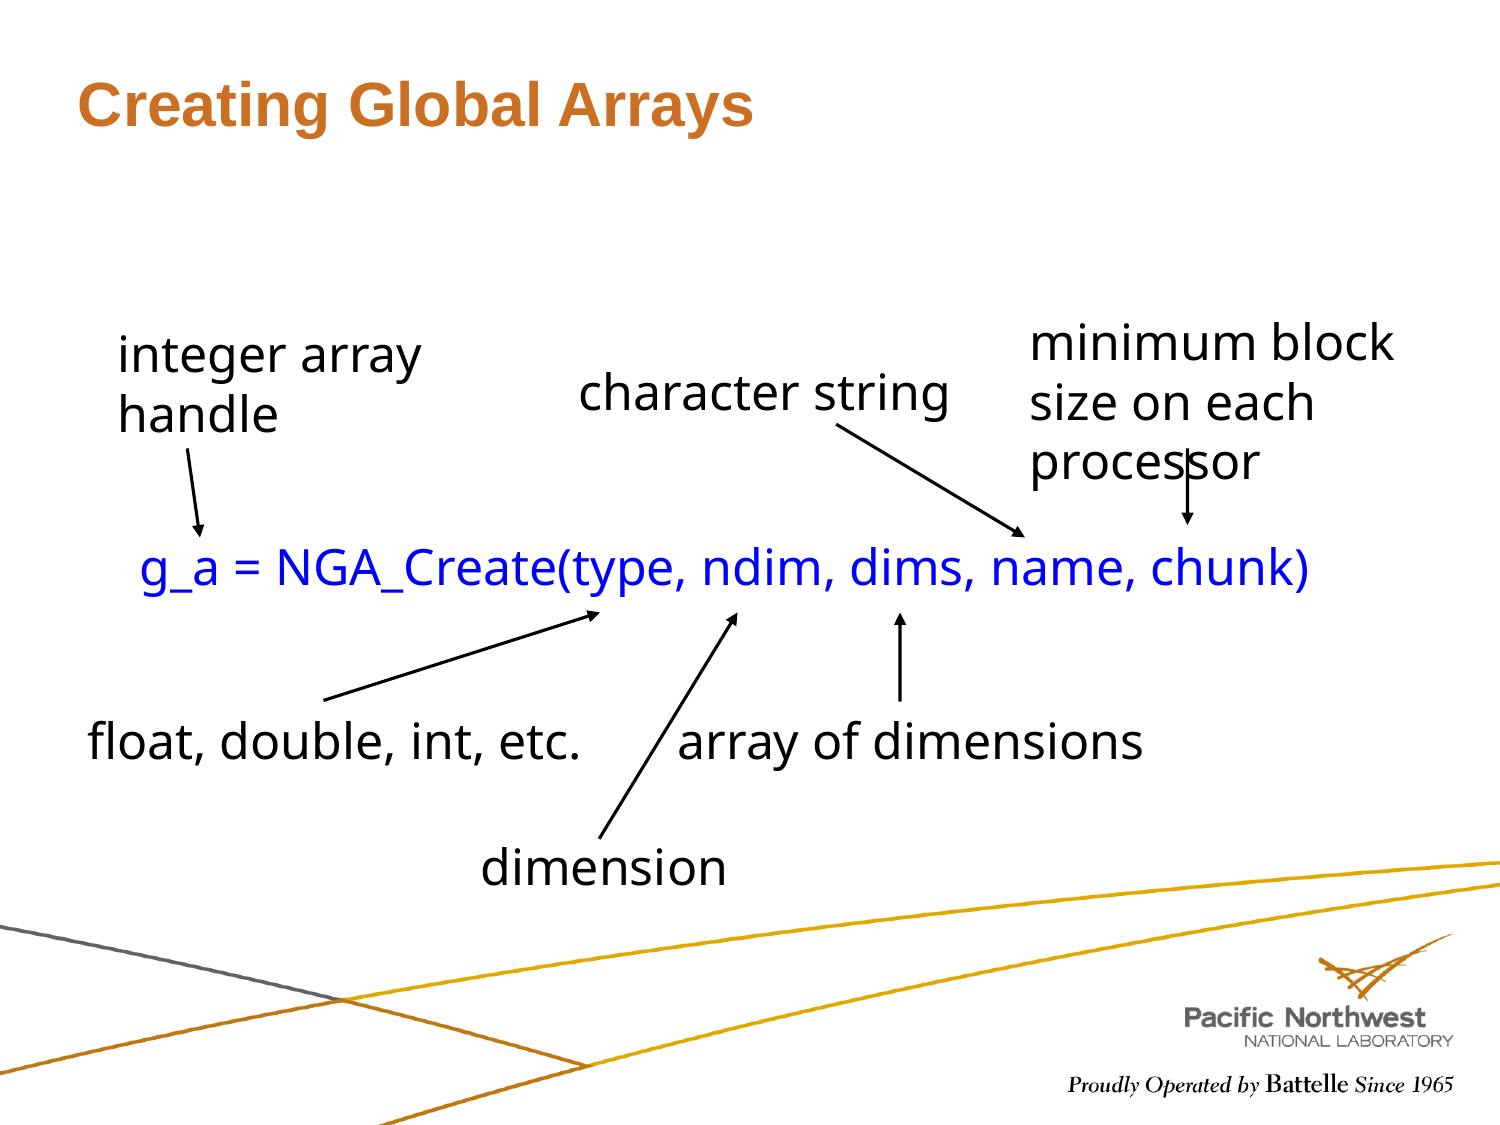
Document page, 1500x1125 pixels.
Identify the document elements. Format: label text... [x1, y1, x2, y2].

text_box array of dimensions [647, 687, 1175, 793]
text_box [893, 612, 907, 700]
text_box minimum block size on each processor [999, 287, 1500, 513]
text_box dimension [450, 812, 759, 918]
text_box integer array handle [87, 299, 481, 465]
text_box float, double, int, etc. [56, 687, 613, 793]
text_box [324, 610, 601, 701]
text_box character string [549, 337, 982, 443]
text_box [1181, 449, 1194, 526]
title Creating Global Arrays [77, 75, 1424, 238]
text_box g_a = NGA_Create(type, ndim, dims, name, chunk) [109, 512, 1340, 618]
picture [0, 843, 1500, 1125]
text_box [187, 449, 205, 538]
text_box [867, 443, 1025, 538]
text_box [599, 612, 738, 838]
